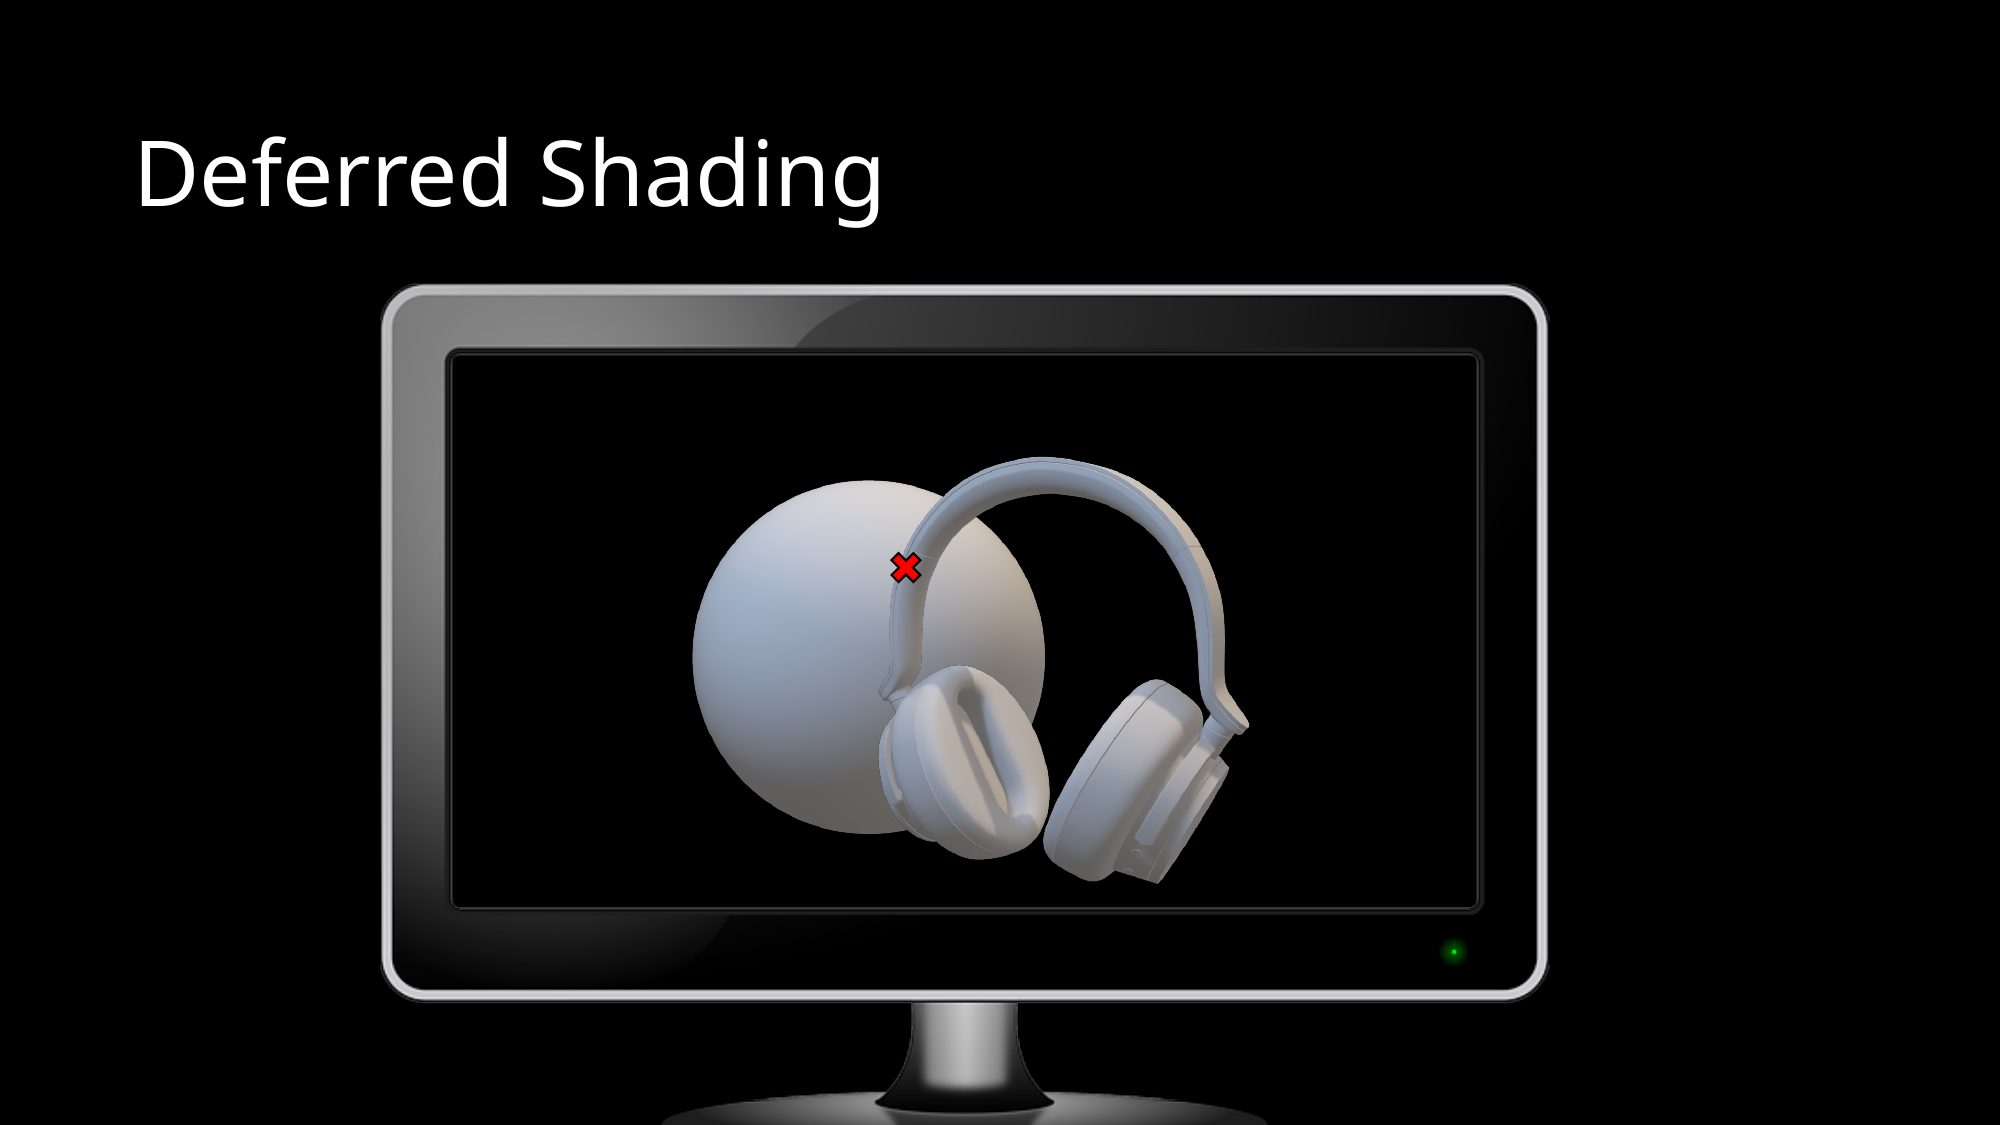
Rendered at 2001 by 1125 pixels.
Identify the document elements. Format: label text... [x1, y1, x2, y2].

picture [380, 283, 1550, 1125]
title Deferred Shading [118, 95, 922, 234]
